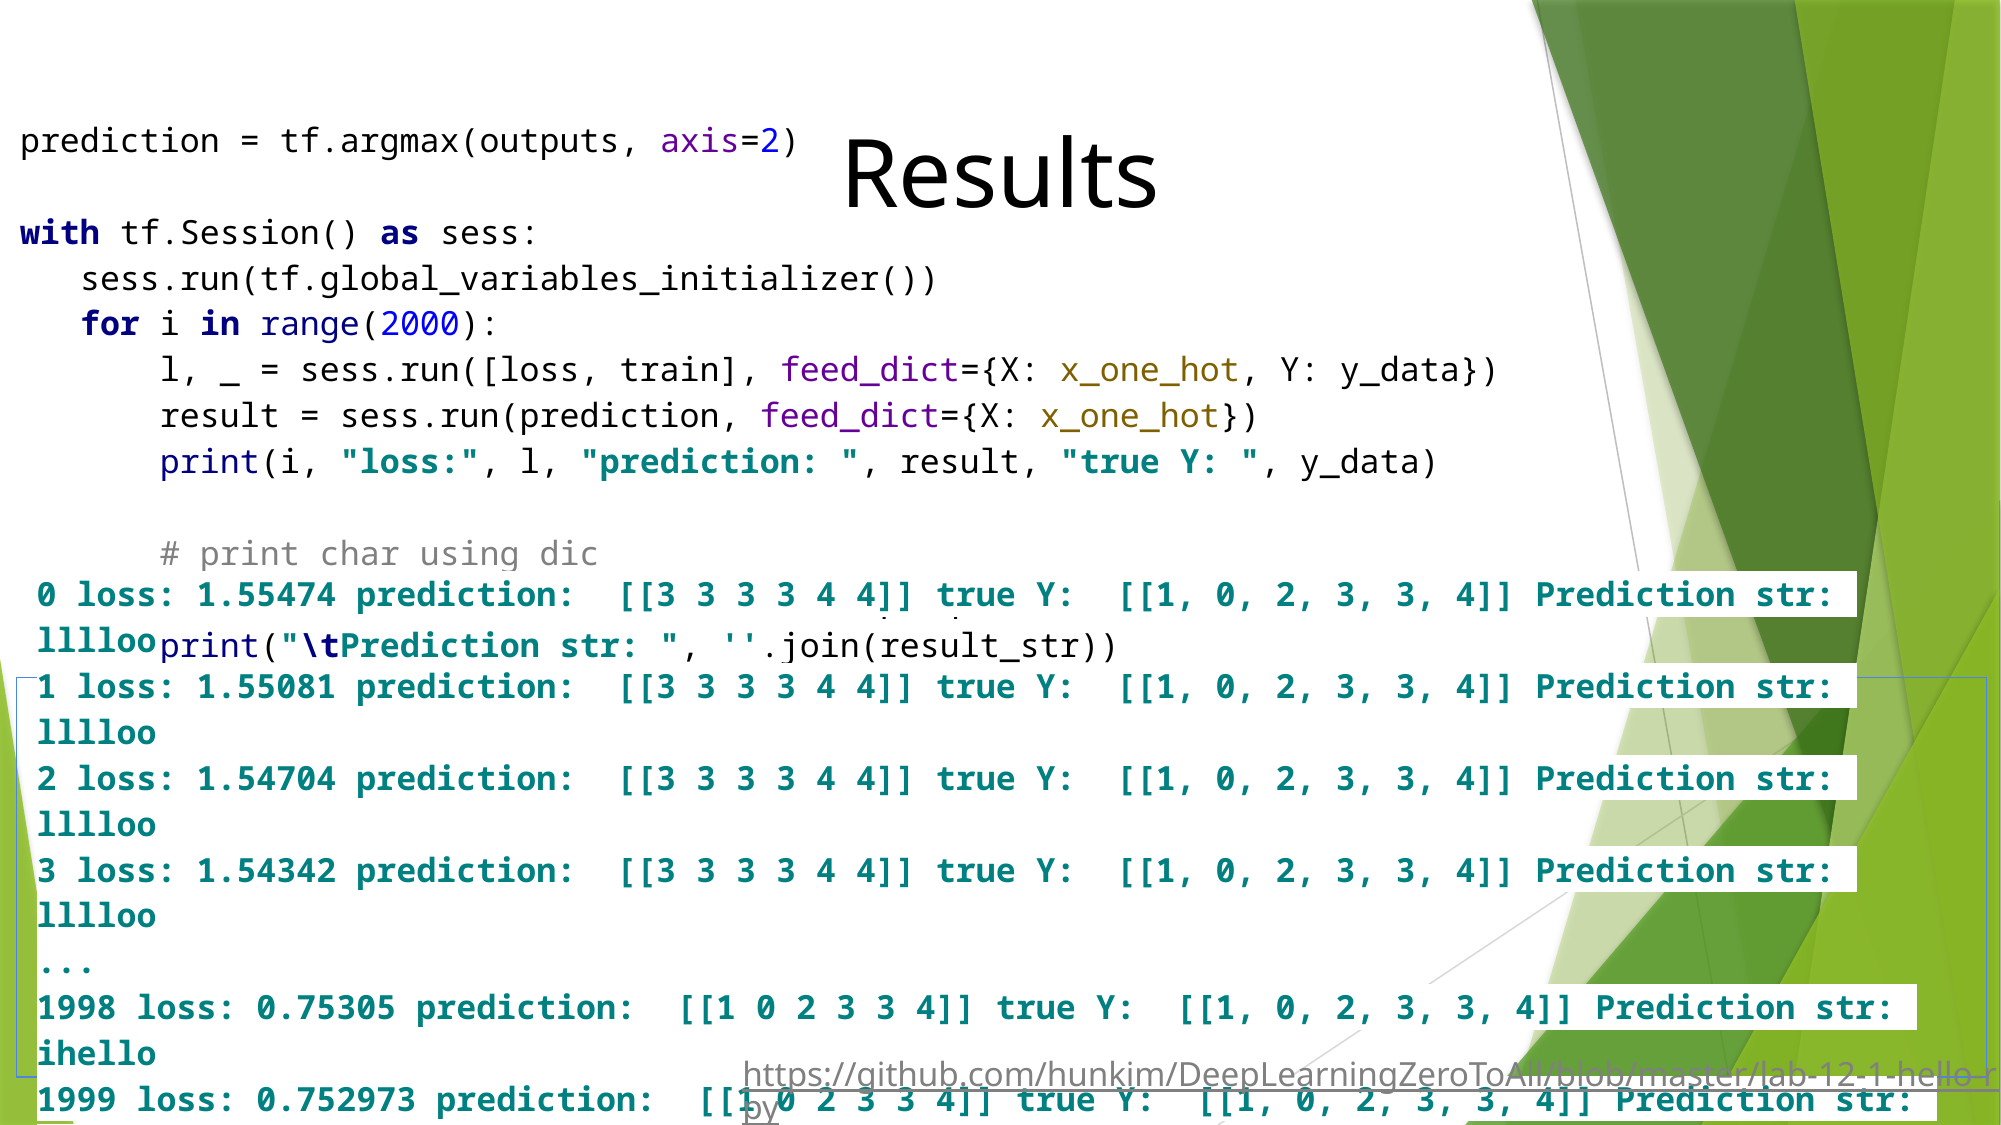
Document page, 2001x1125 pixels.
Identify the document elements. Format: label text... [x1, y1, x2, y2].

title Results [0, 29, 2000, 110]
text_box 0 loss: 1.55474 prediction: [[3 3 3 3 4 4]] true Y: [[1, 0, 2, 3, 3, 4]] Prediction str: lllloo 1 loss: 1.55081 prediction: [[3 3 3 3 4 4]] true Y: [[1, 0, 2, 3, 3, 4]] Prediction str: lllloo 2 loss: 1.54704 prediction: [[3 3 3 3 4 4]] true Y: [[1, 0, 2, 3, 3, 4]] Prediction str: lllloo 3 loss: 1.54342 prediction: [[3 3 3 3 4 4]] true Y: [[1, 0, 2, 3, 3, 4]] Prediction str: lllloo ... 1998 loss: 0.75305 prediction: [[1 0 2 3 3 4]] true Y: [[1, 0, 2, 3, 3, 4]] Prediction str: ihello 1999 loss: 0.752973 prediction: [[1 0 2 3 3 4]] true Y: [[1, 0, 2, 3, 3, 4]] Prediction str: ihello [16, 677, 1987, 1078]
text_box prediction = tf.argmax(outputs, axis=2) with tf.Session() as sess: sess.run(tf.global_variables_initializer()) for i in range(2000): l, _ = sess.run([loss, train], feed_dict={X: x_one_hot, Y: y_data}) result = sess.run(prediction, feed_dict={X: x_one_hot}) print(i, "loss:", l, "prediction: ", result, "true Y: ", y_data) # print char using dic result_str = [idx2char[c] for c in np.squeeze(result)] print("\tPrediction str: ", ''.join(result_str)) [0, 110, 2000, 667]
text_box https://github.com/hunkim/DeepLearningZeroToAll/blob/master/lab-12-1-hello-rnn.py [722, 1022, 2000, 1125]
